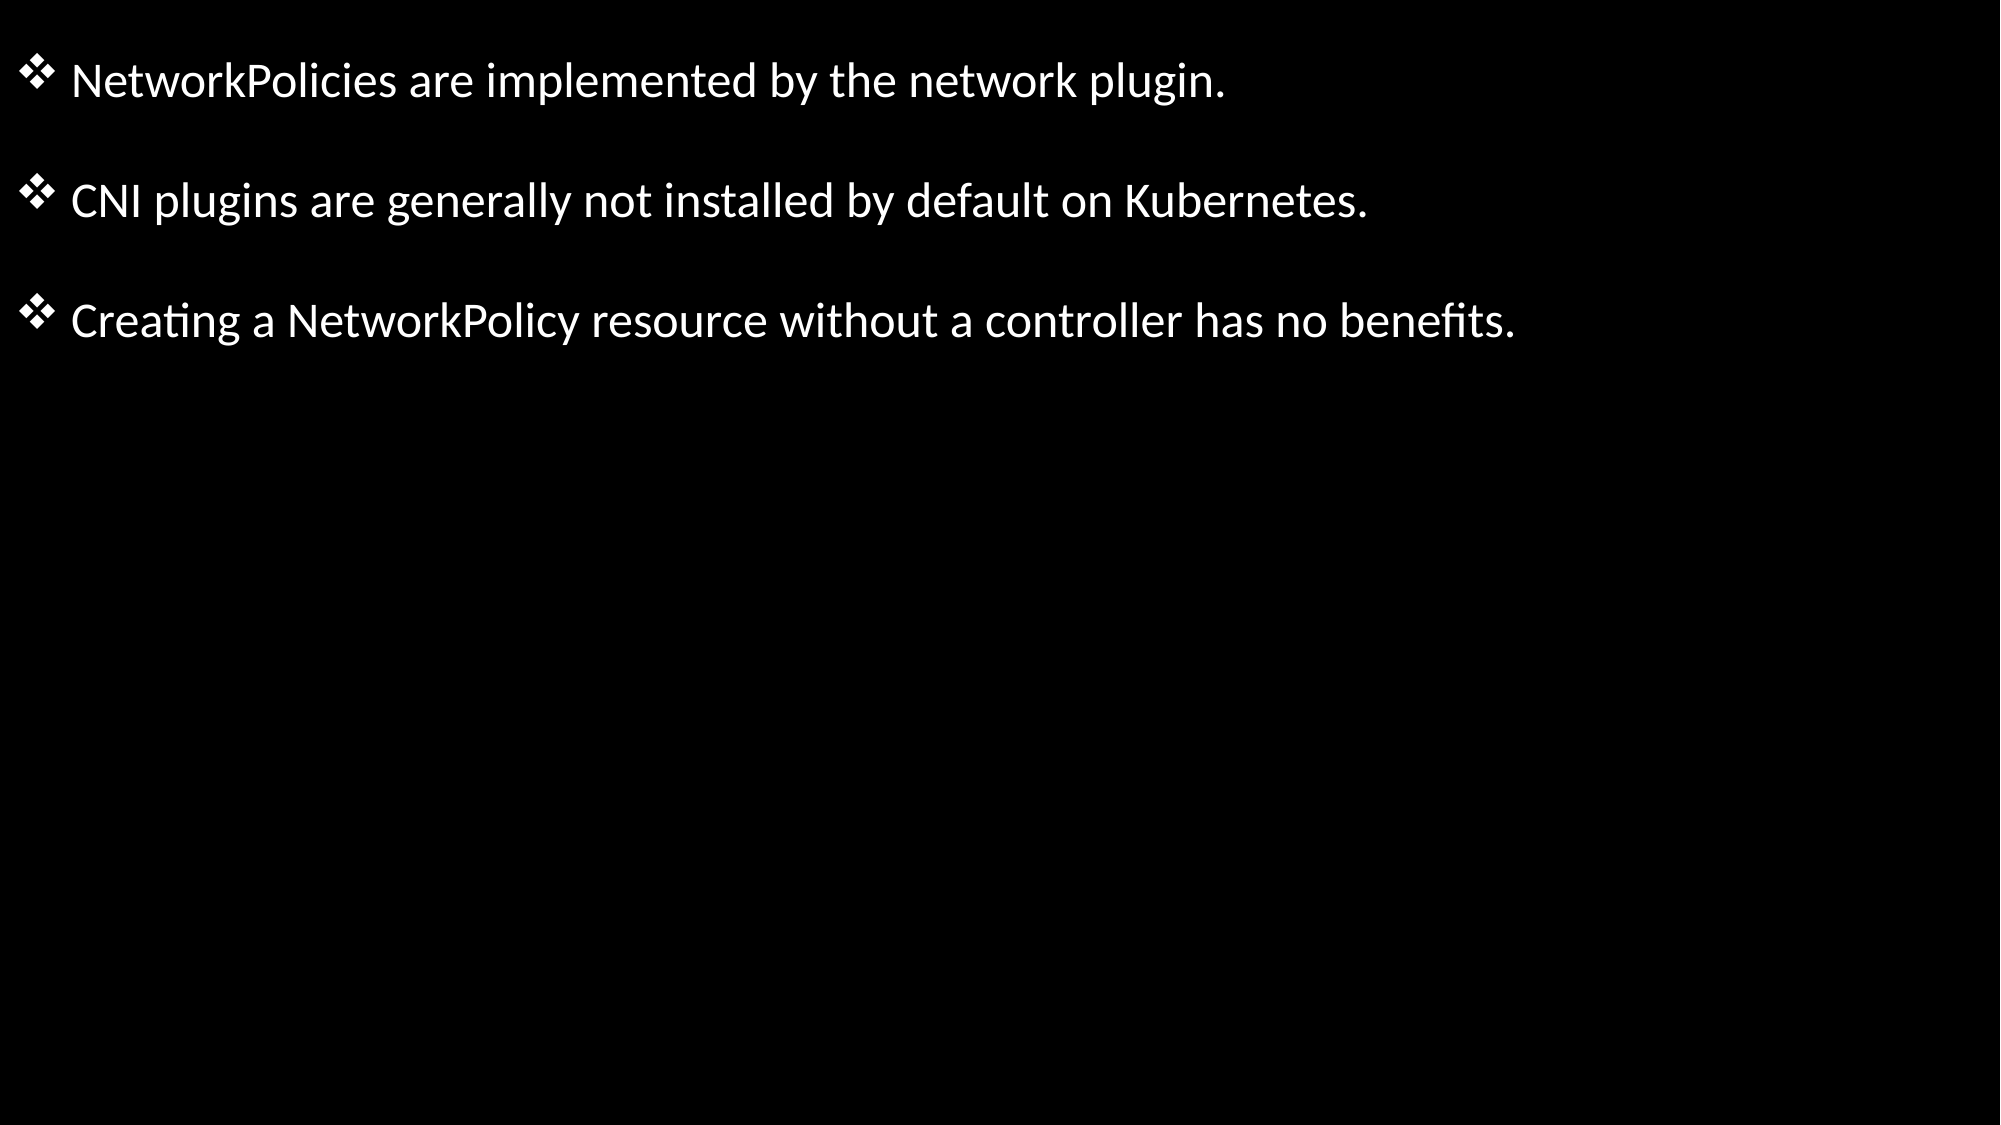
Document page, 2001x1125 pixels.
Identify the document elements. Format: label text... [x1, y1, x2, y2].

text_box NetworkPolicies are implemented by the network plugin. CNI plugins are generally not installed by default on Kubernetes. Creating a NetworkPolicy resource without a controller has no benefits. [0, 39, 1965, 415]
